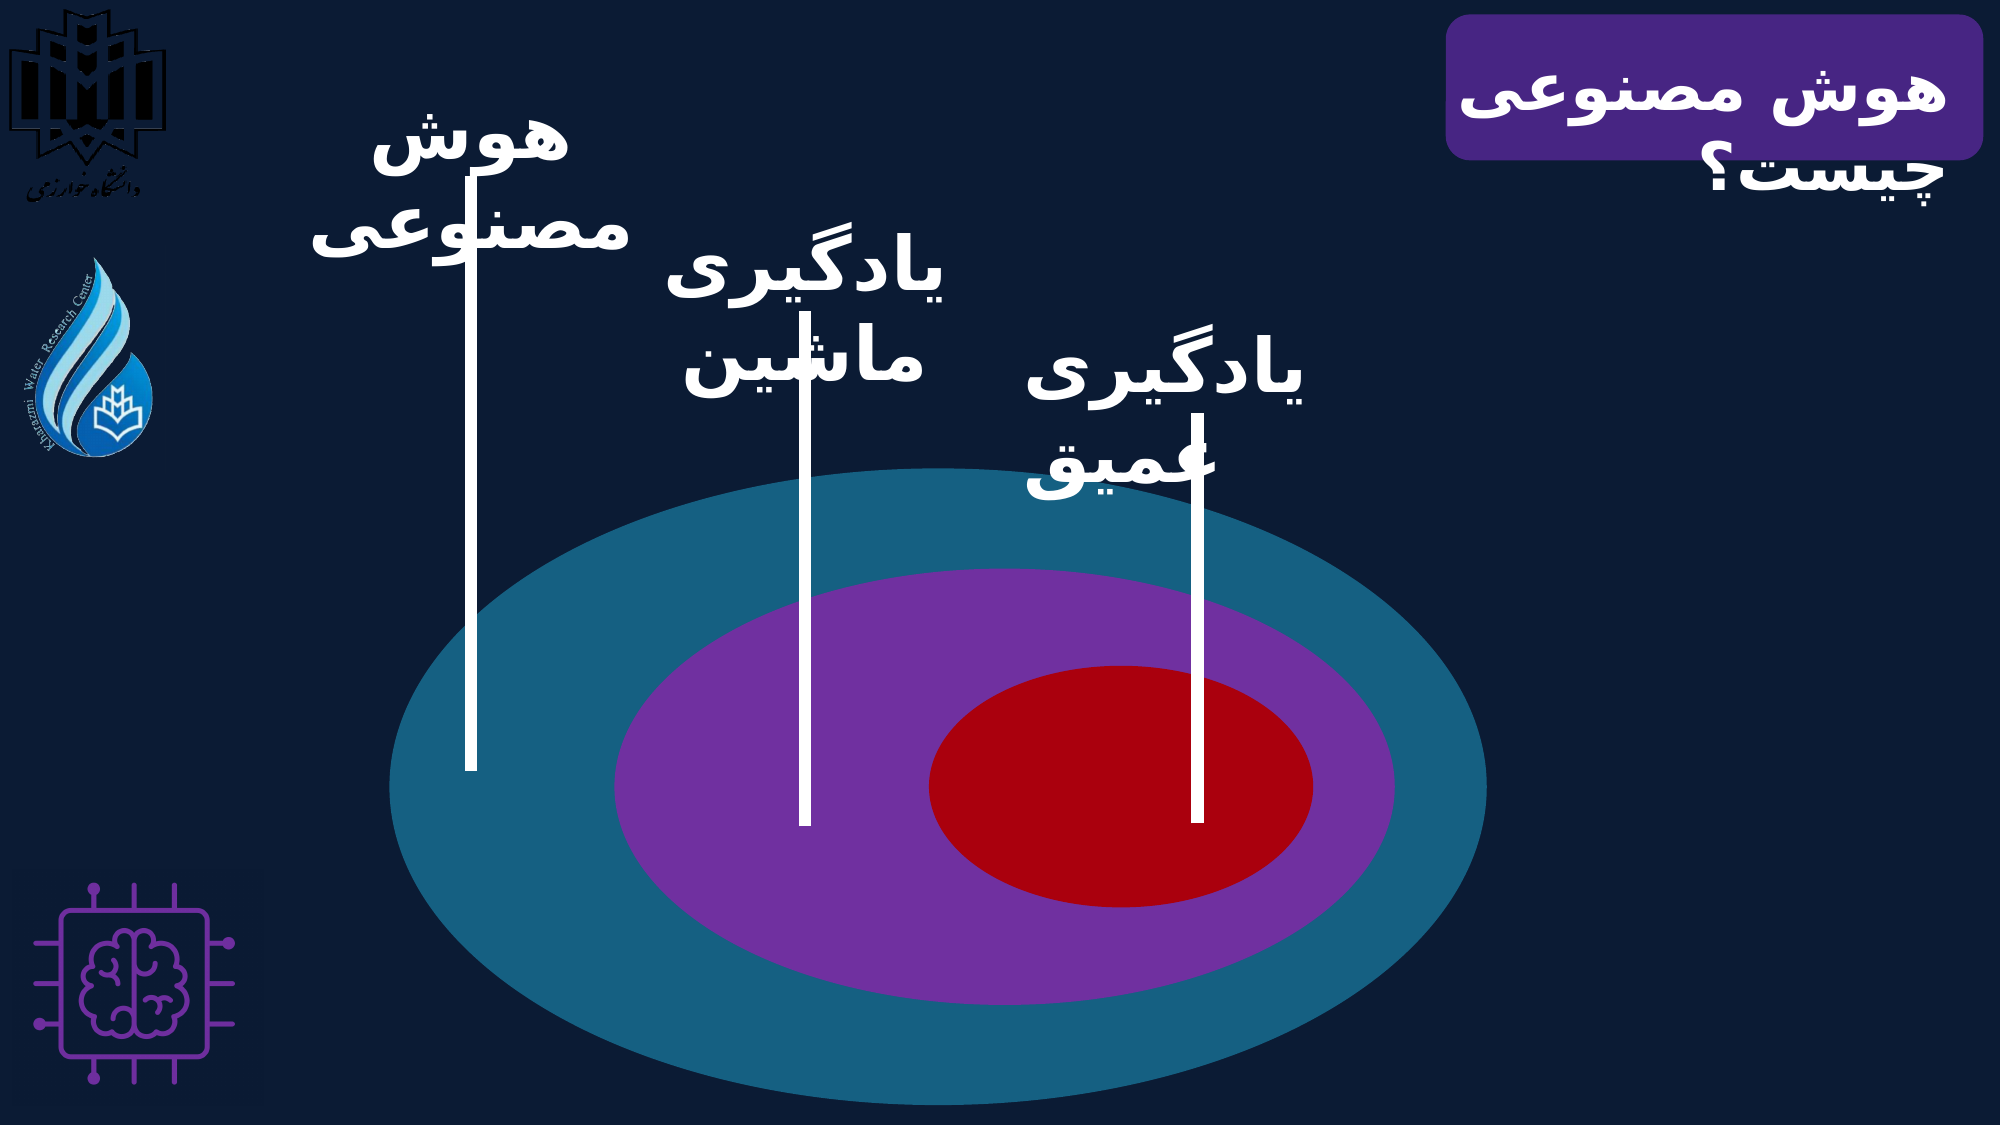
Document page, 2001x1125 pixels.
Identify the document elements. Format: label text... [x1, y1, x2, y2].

picture [0, 244, 203, 474]
text_box هوش مصنوعی [263, 76, 679, 272]
text_box یادگیری ماشین [576, 208, 1035, 404]
text_box [387, 477, 1489, 1107]
text_box [811, 466, 1191, 595]
text_box یادگیری عمیق [1008, 310, 1387, 505]
picture [11, 869, 264, 1106]
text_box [1430, 13, 1984, 161]
text_box [612, 567, 1397, 1007]
text_box [927, 664, 1315, 909]
picture [8, 9, 167, 203]
